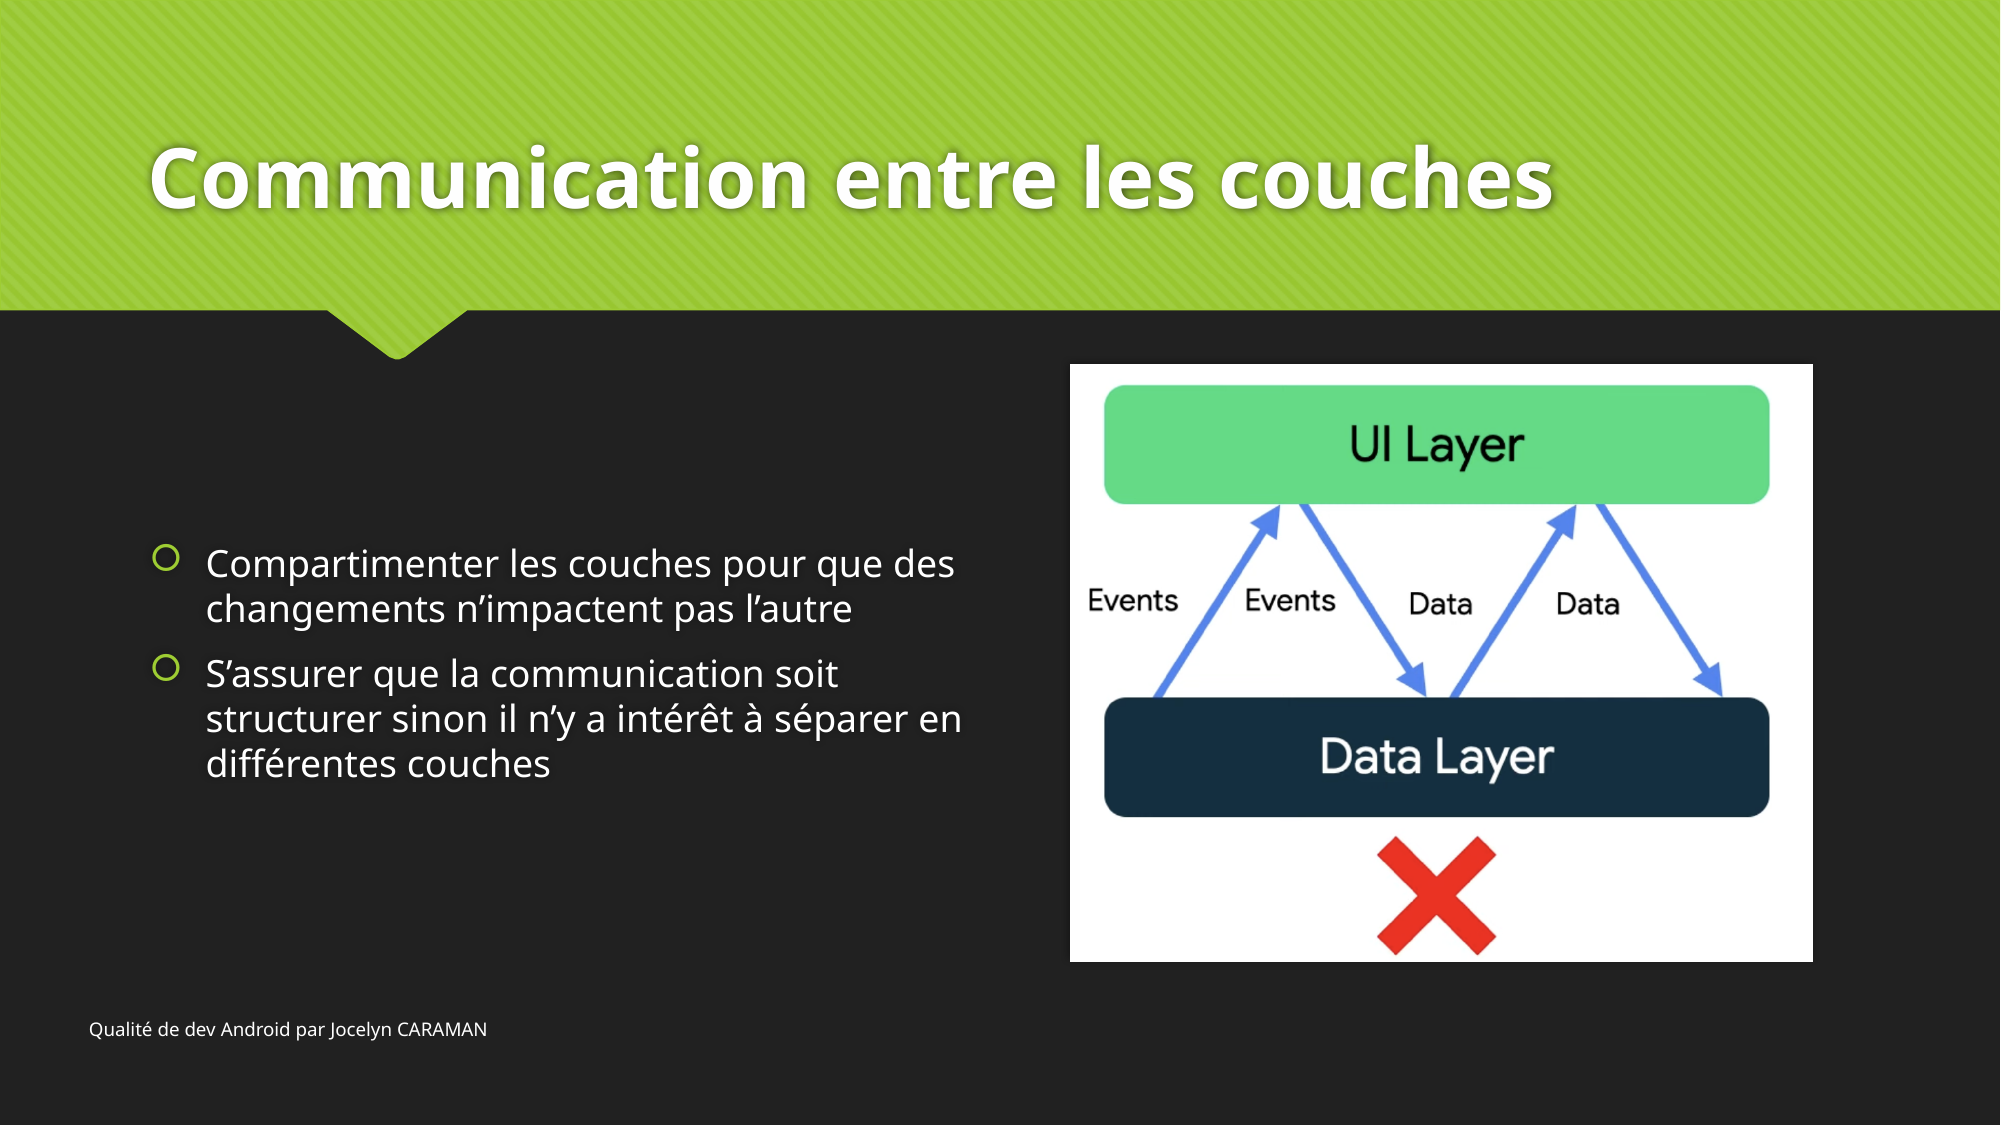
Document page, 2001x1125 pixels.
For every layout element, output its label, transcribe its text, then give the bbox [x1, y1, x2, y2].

title Communication entre les couches [132, 73, 1868, 233]
footer Qualité de dev Android par Jocelyn CARAMAN [74, 991, 1493, 1051]
list Compartimenter les couches pour que des changements n’impactent pas l’autre S’assurer que la communication soit structurer sinon il n’y a intérêt à séparer en différentes couches [134, 364, 985, 962]
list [1069, 364, 1813, 962]
